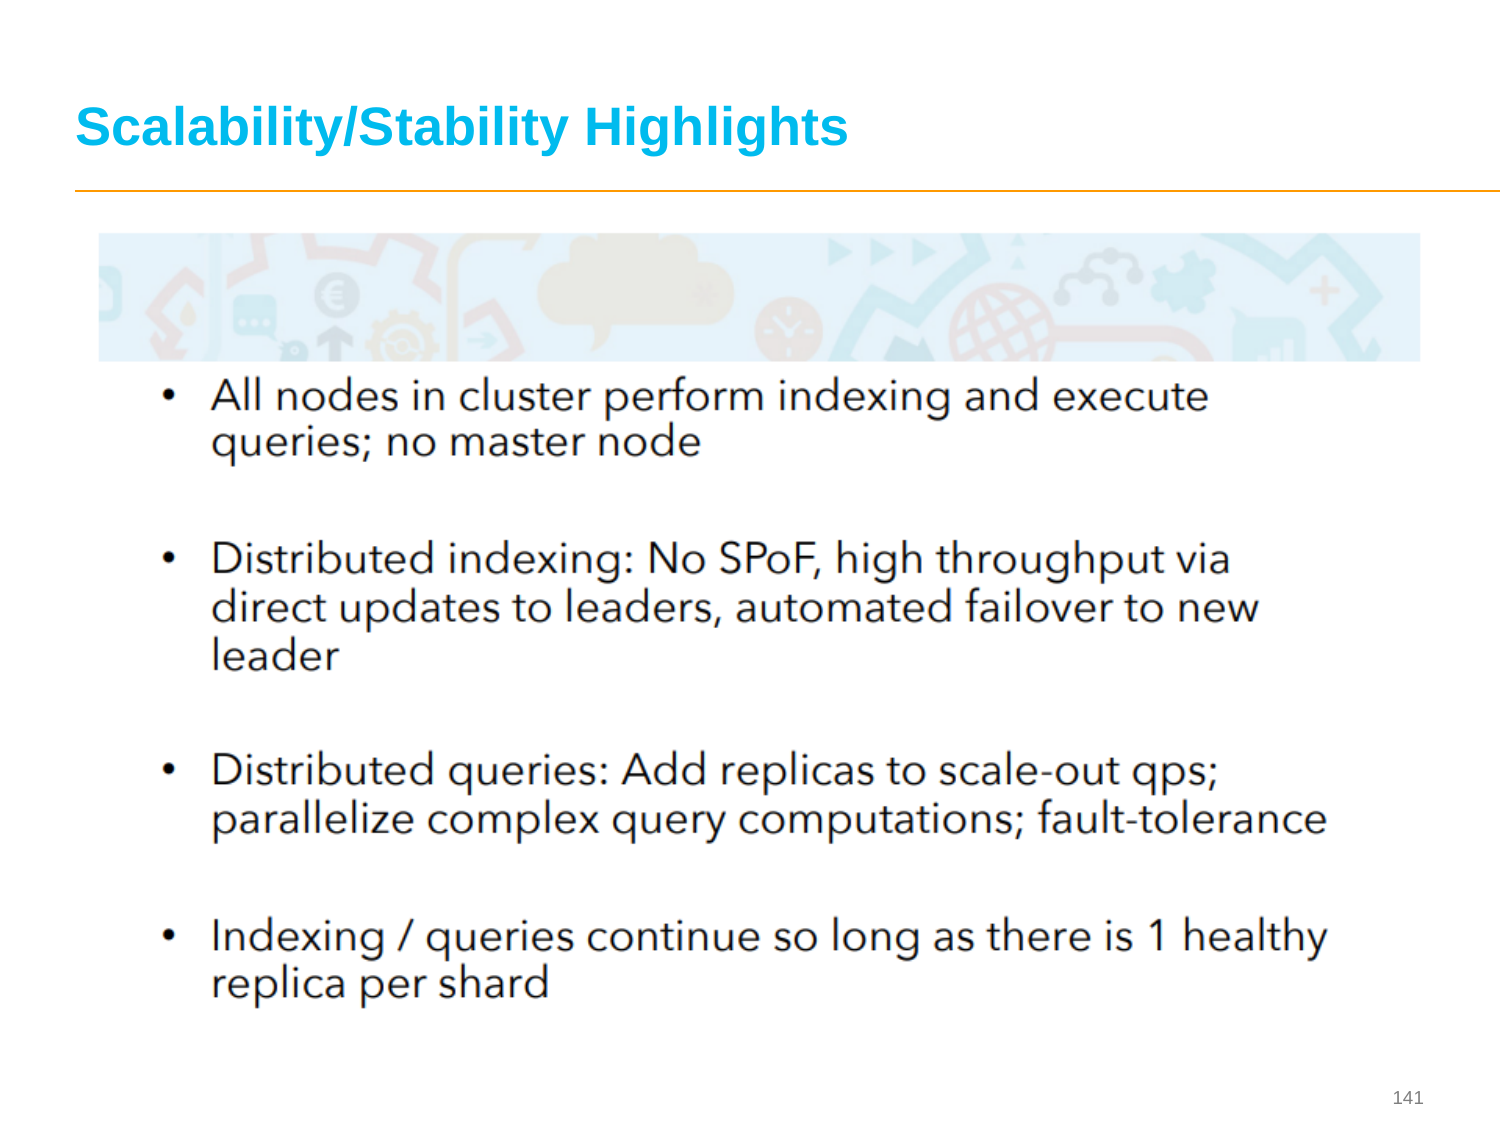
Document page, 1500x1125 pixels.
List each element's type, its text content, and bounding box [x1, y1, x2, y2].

picture [96, 224, 1422, 1032]
title Scalability/Stability Highlights [75, 27, 1422, 157]
